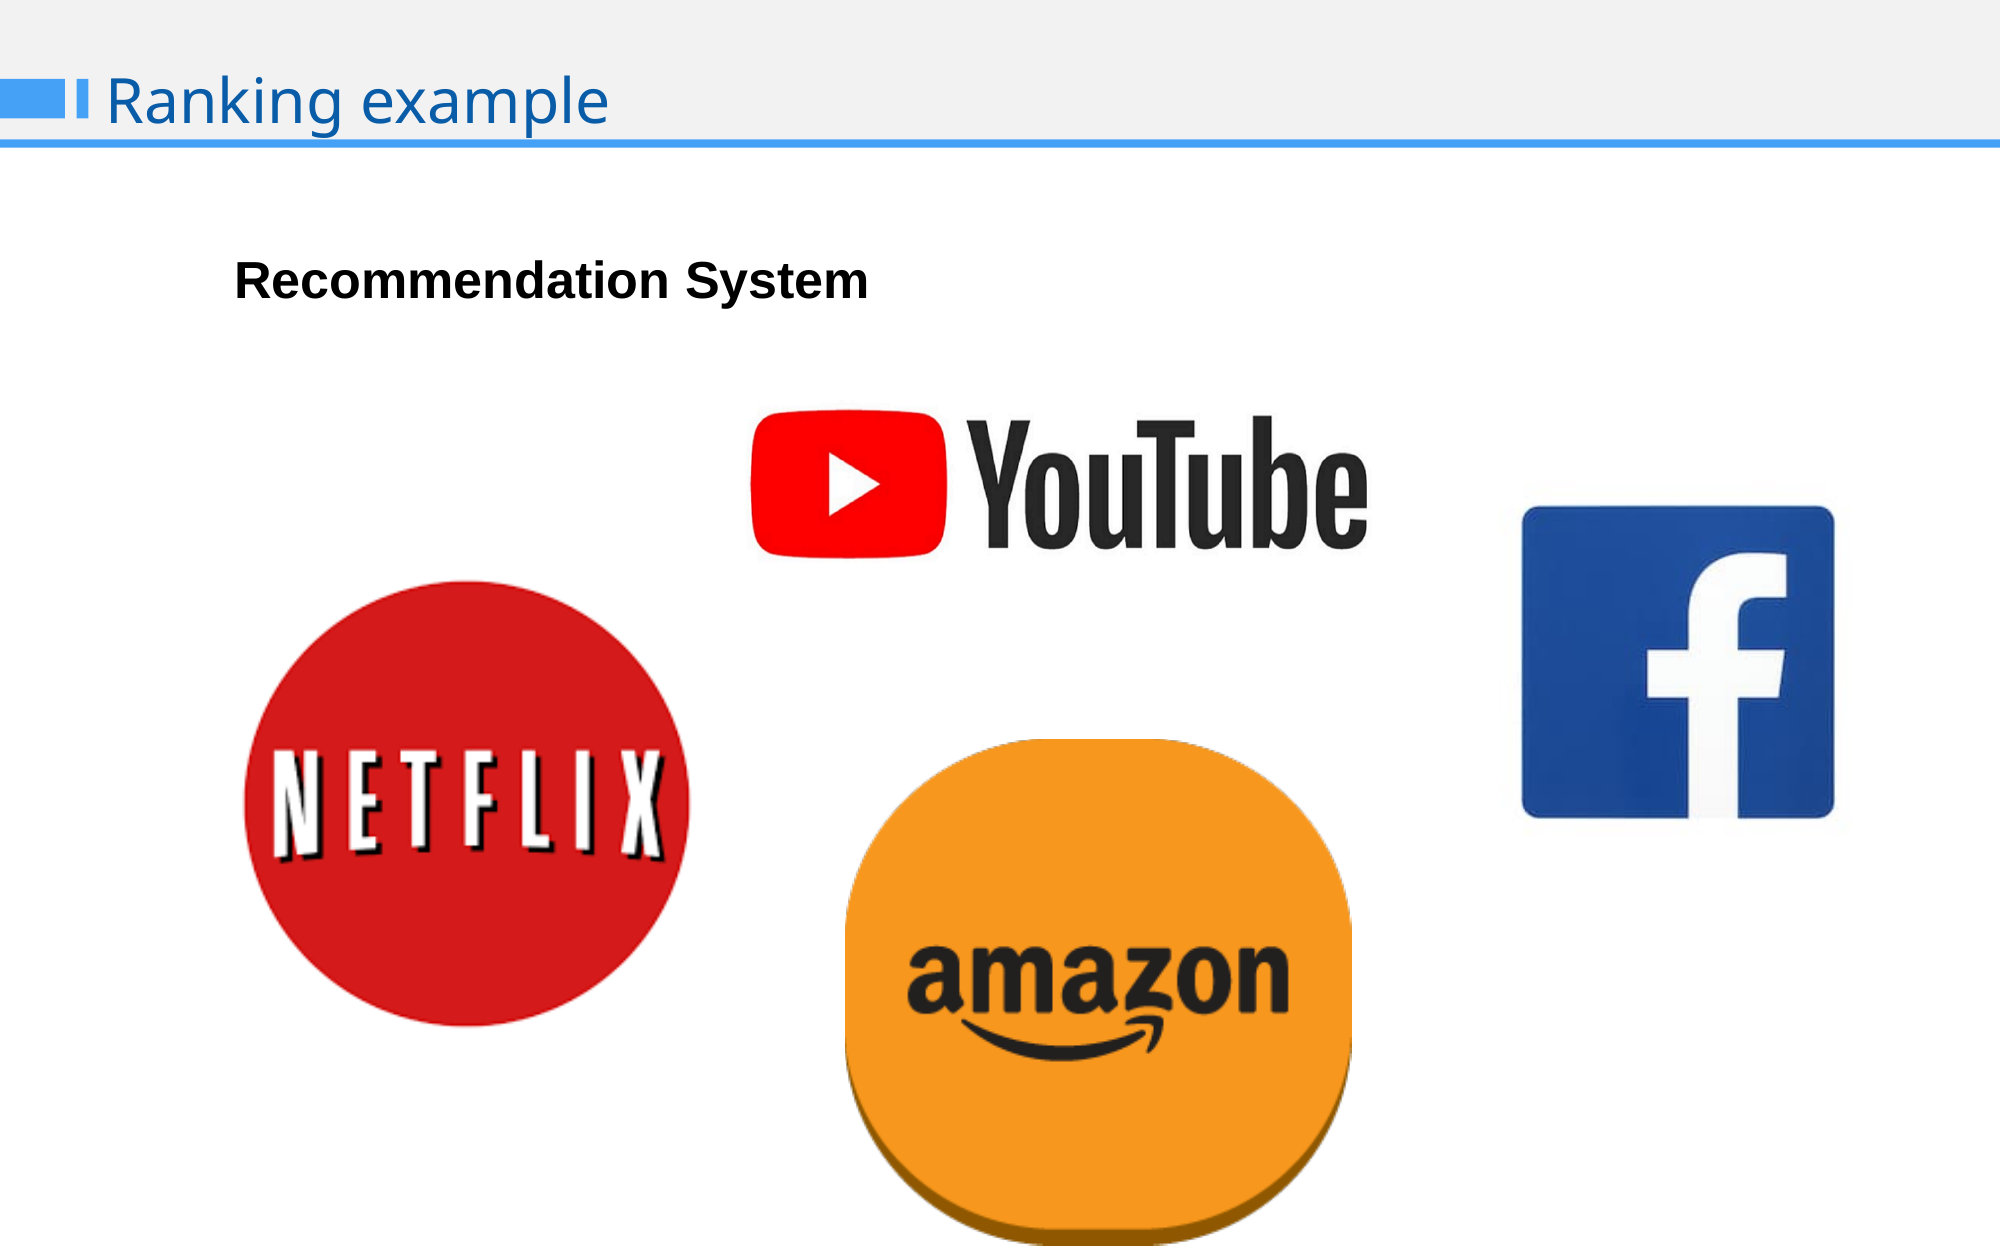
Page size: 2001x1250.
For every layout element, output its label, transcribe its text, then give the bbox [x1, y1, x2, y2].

text_box [0, 0, 2000, 138]
text_box [0, 138, 2000, 149]
picture [1425, 459, 1932, 844]
picture [845, 739, 1352, 1246]
text_box Recommendation System [219, 239, 886, 317]
picture [746, 330, 1372, 652]
text_box [76, 78, 89, 119]
text_box Ranking example [90, 54, 1059, 144]
text_box [0, 78, 66, 119]
picture [214, 551, 721, 1058]
